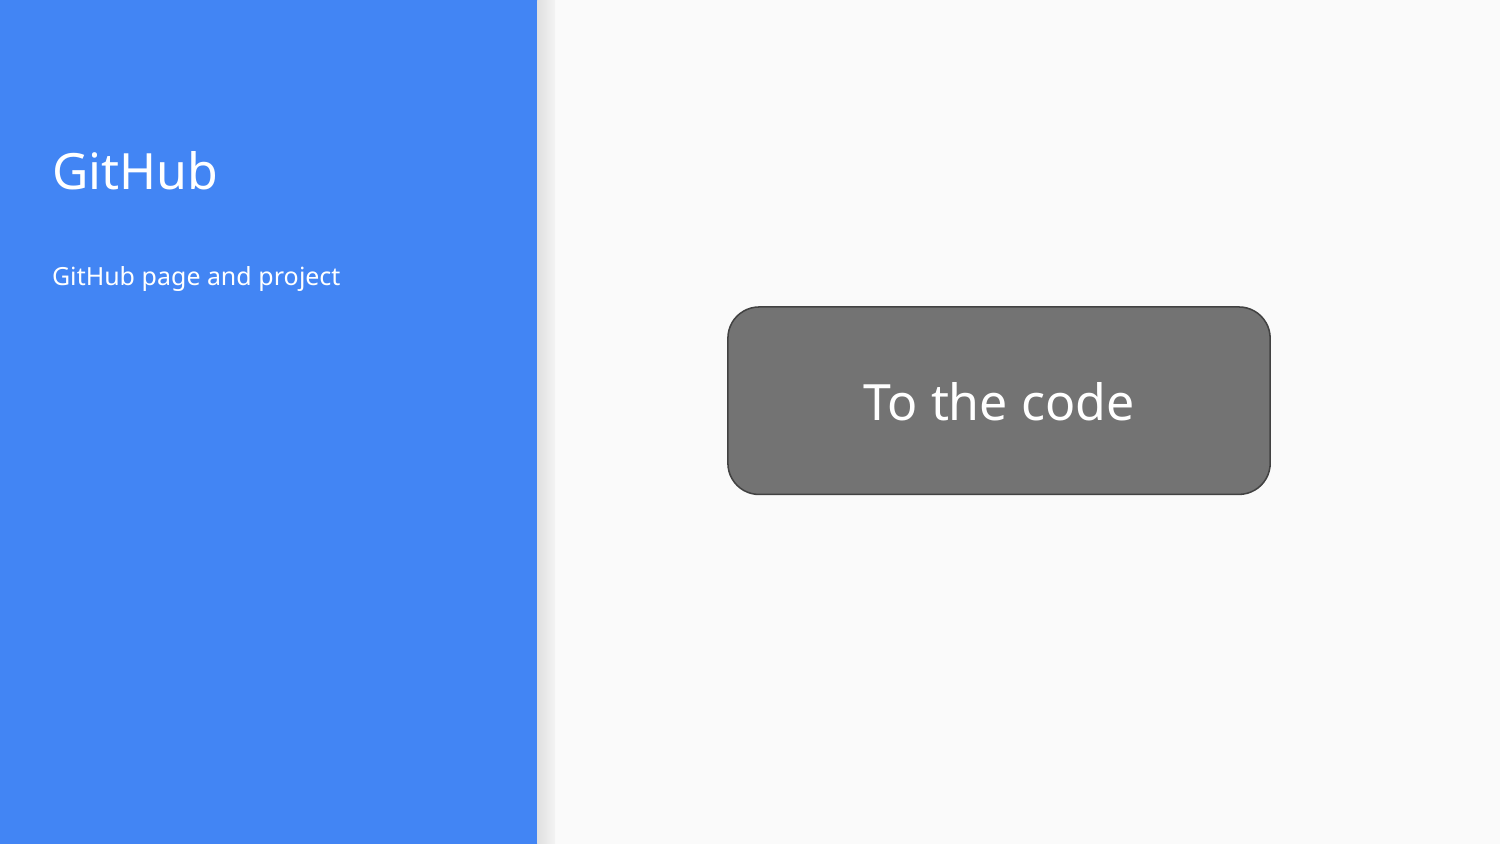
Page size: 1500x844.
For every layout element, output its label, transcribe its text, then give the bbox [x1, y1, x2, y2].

text_box To the code [727, 306, 1271, 495]
title GitHub [37, 58, 498, 216]
list GitHub page and project [37, 240, 498, 760]
